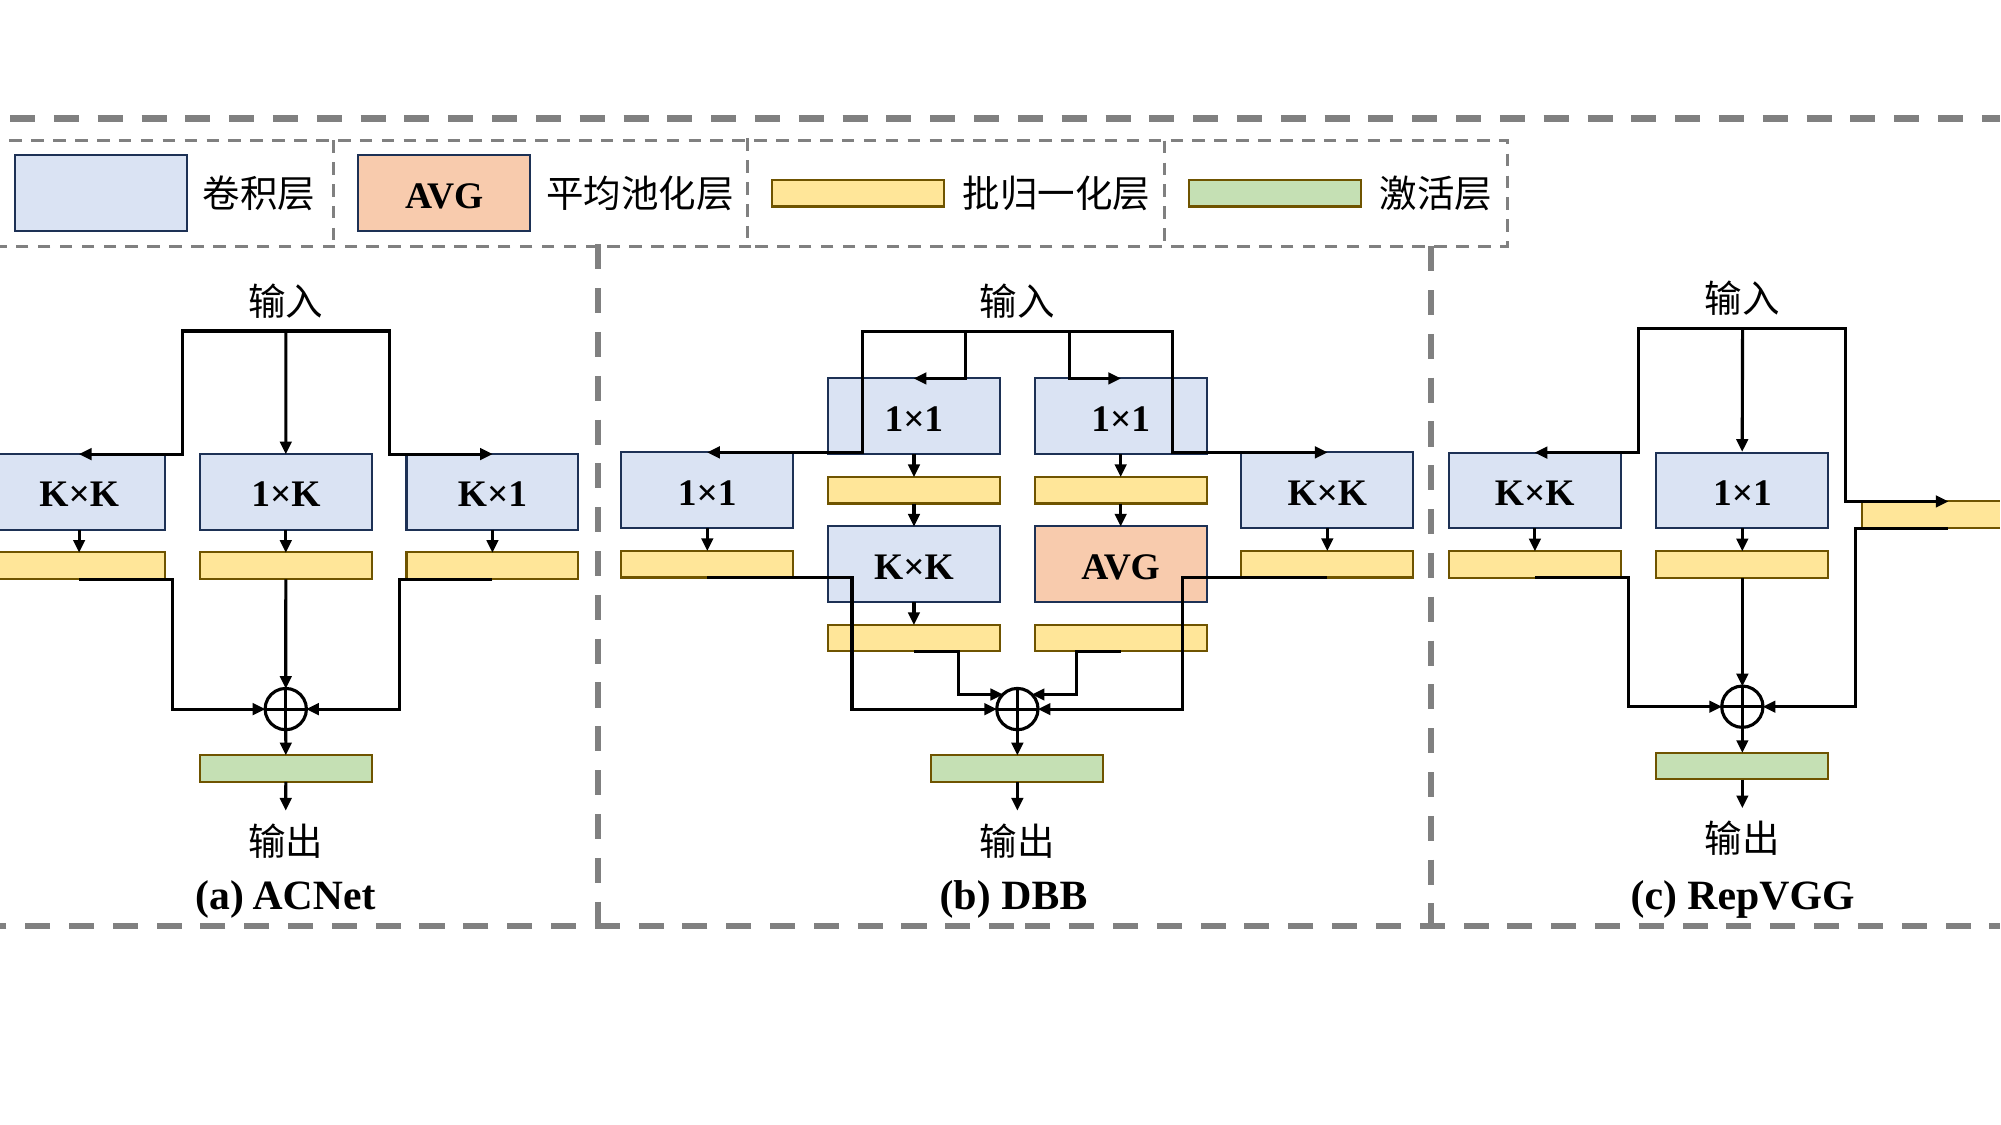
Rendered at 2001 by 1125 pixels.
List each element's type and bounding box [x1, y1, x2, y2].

text_box [0, 118, 2000, 926]
